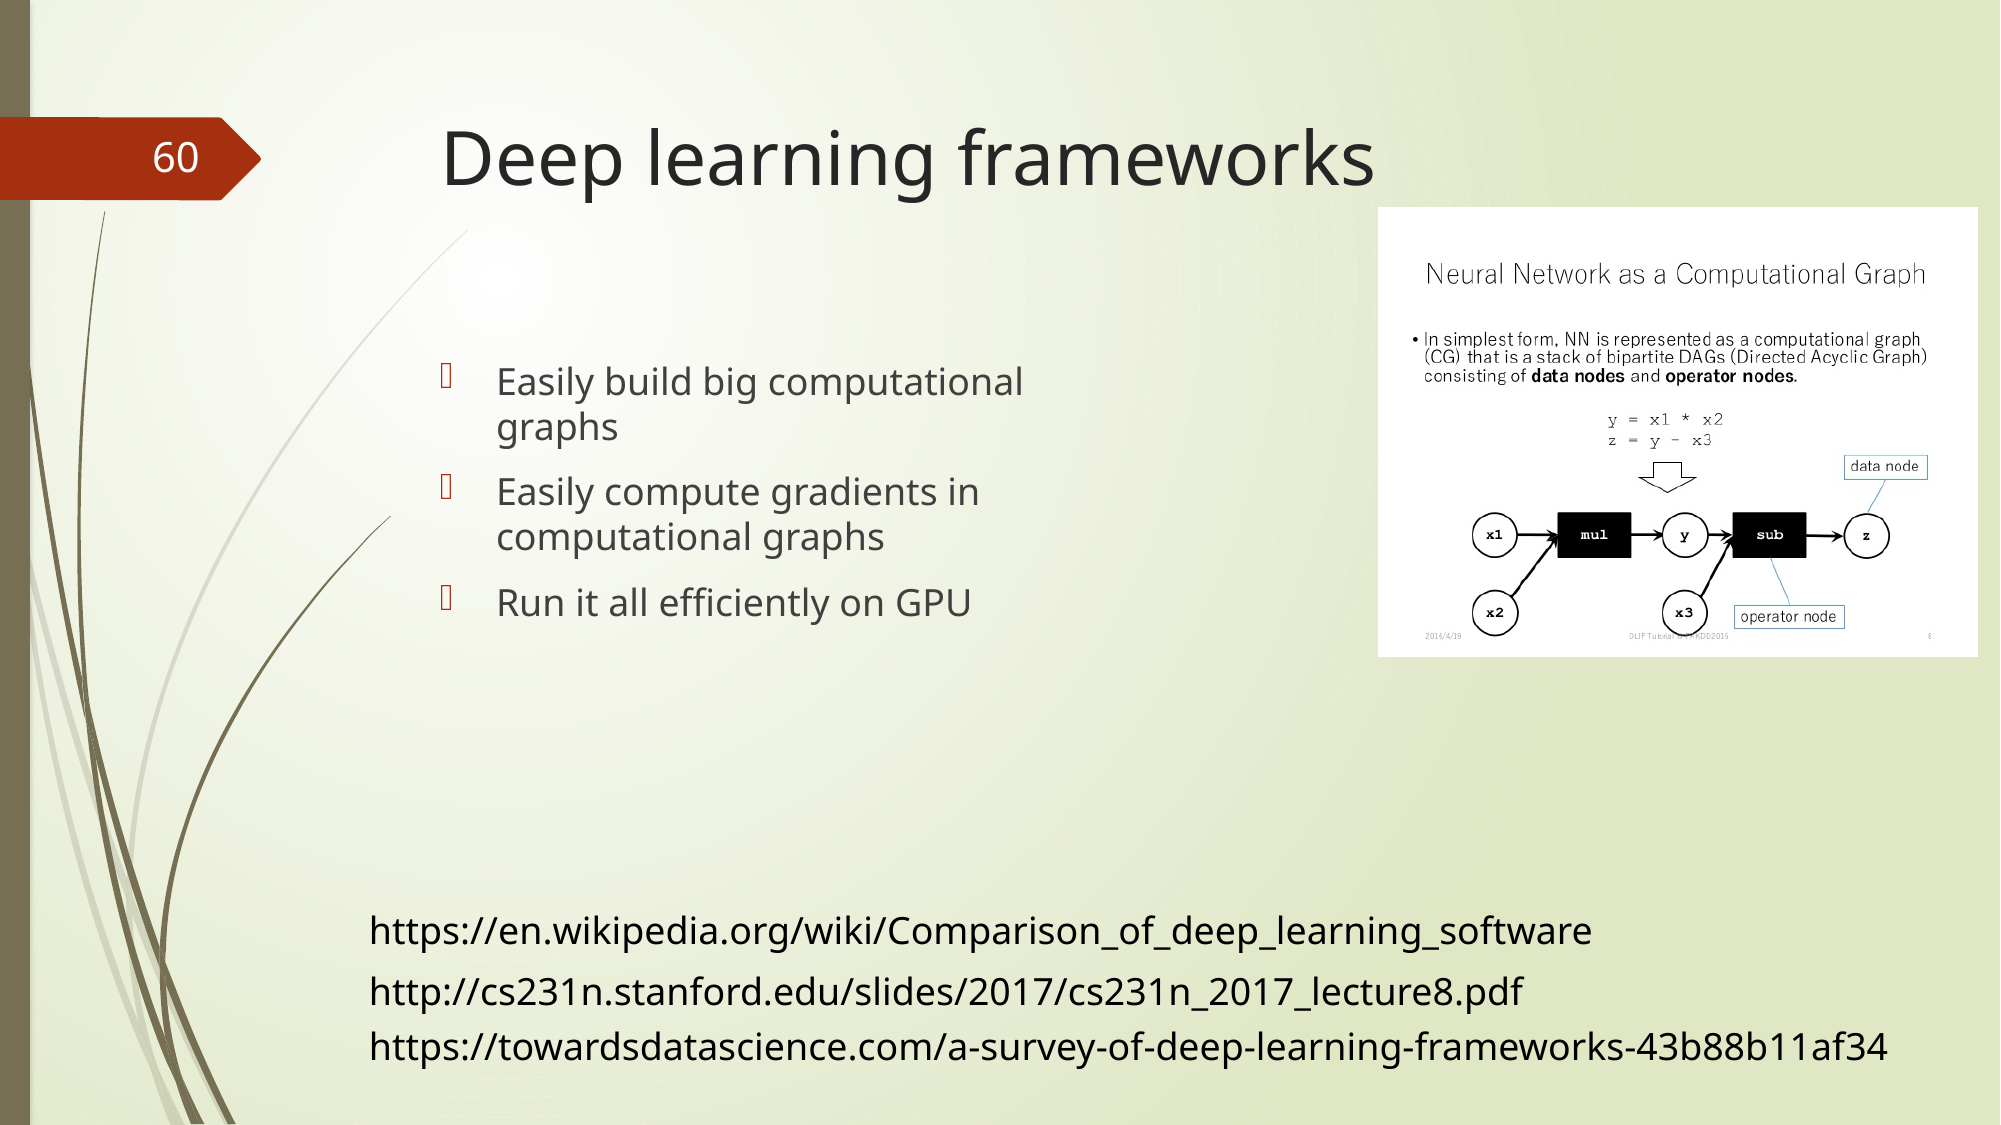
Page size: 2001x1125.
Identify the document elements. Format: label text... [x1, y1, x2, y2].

list Easily build big computational graphs Easily compute gradients in computational graphs Run it all efficiently on GPU [424, 350, 1053, 900]
title Deep learning frameworks [425, 102, 1888, 313]
text_box http://cs231n.stanford.edu/slides/2017/cs231n_2017_lecture8.pdf [354, 960, 1678, 1015]
text_box https://en.wikipedia.org/wiki/Comparison_of_deep_learning_software [354, 900, 1860, 960]
picture [1378, 207, 1978, 658]
text_box https://towardsdatascience.com/a-survey-of-deep-learning-frameworks-43b88b11af34 [354, 1015, 1988, 1076]
slide_number 60 [87, 129, 216, 190]
